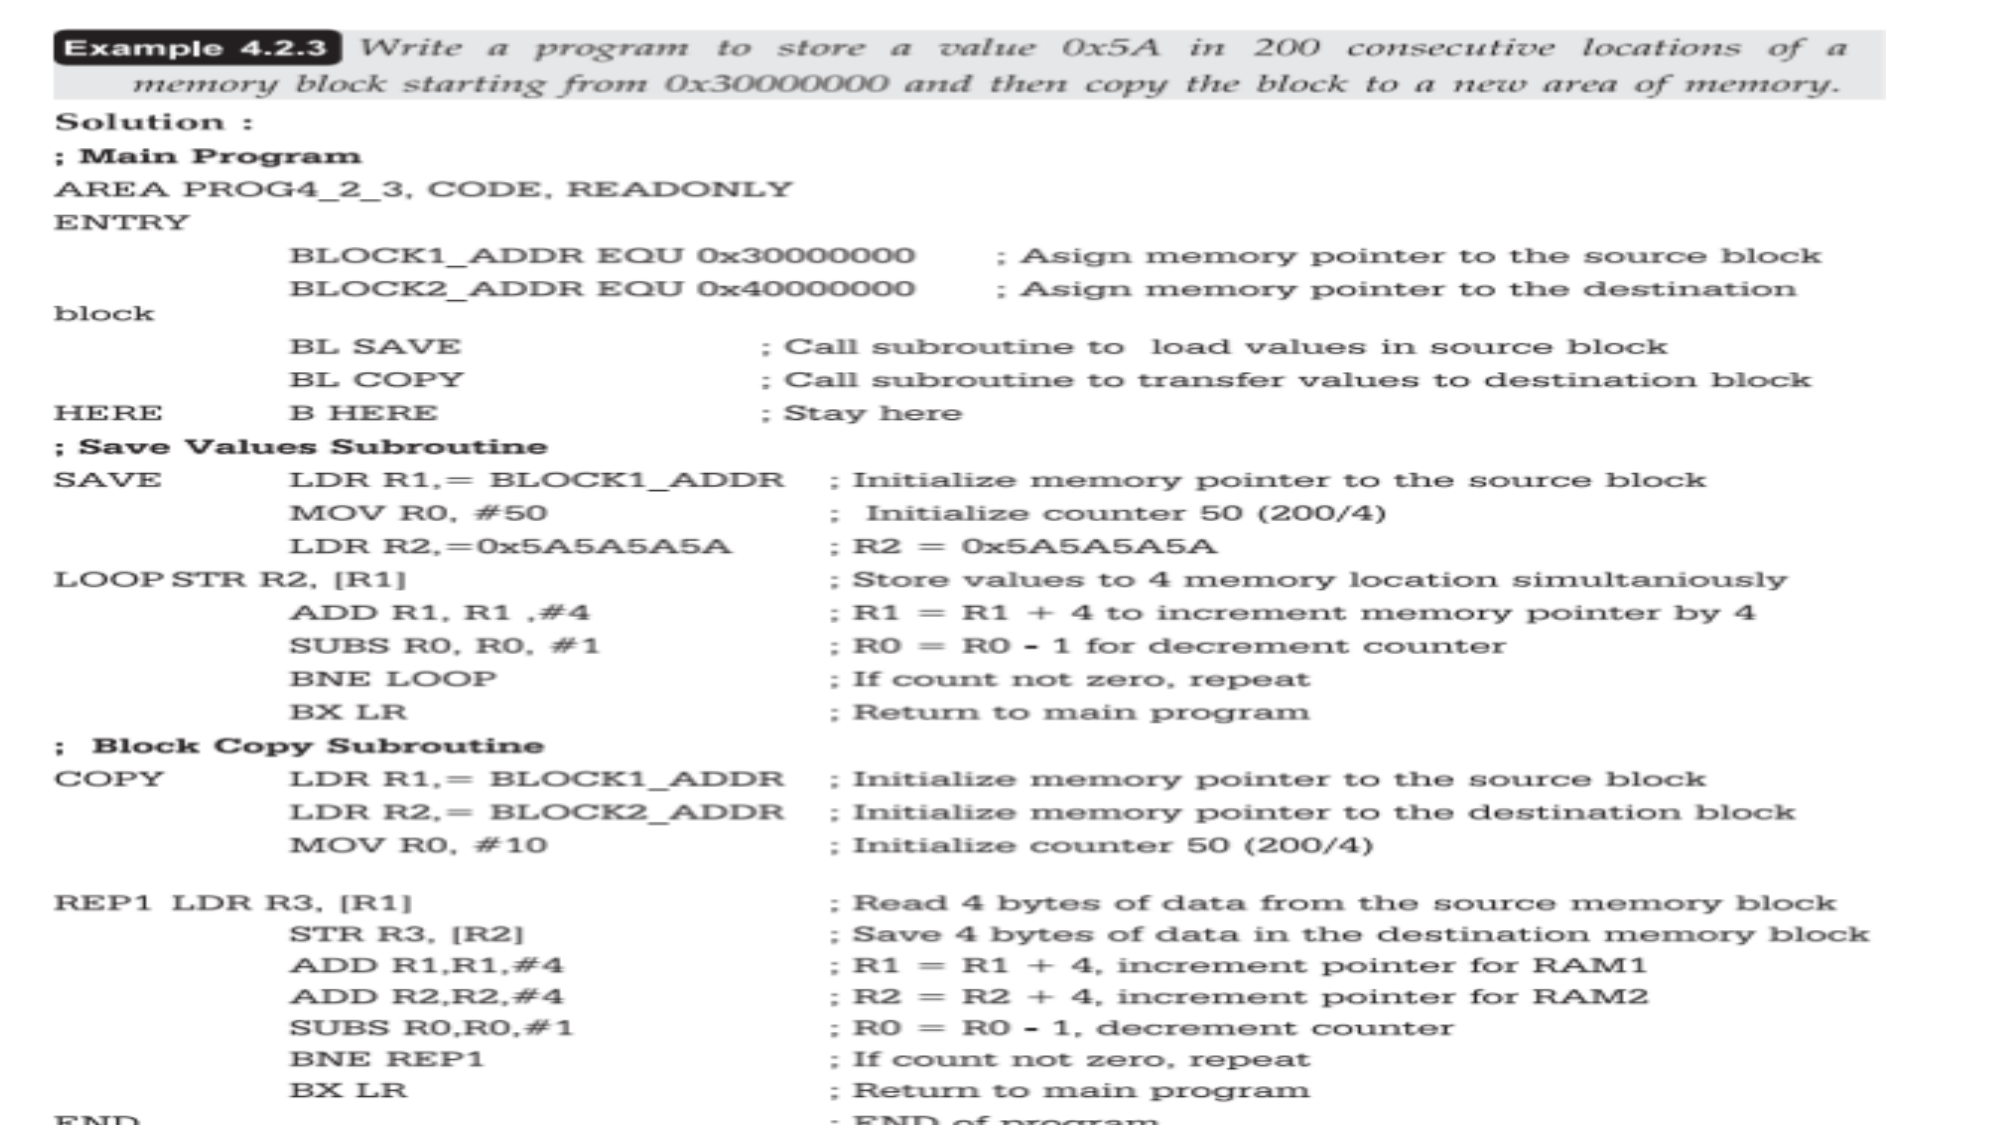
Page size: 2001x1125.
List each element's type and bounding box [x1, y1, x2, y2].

list [19, 28, 1886, 1125]
